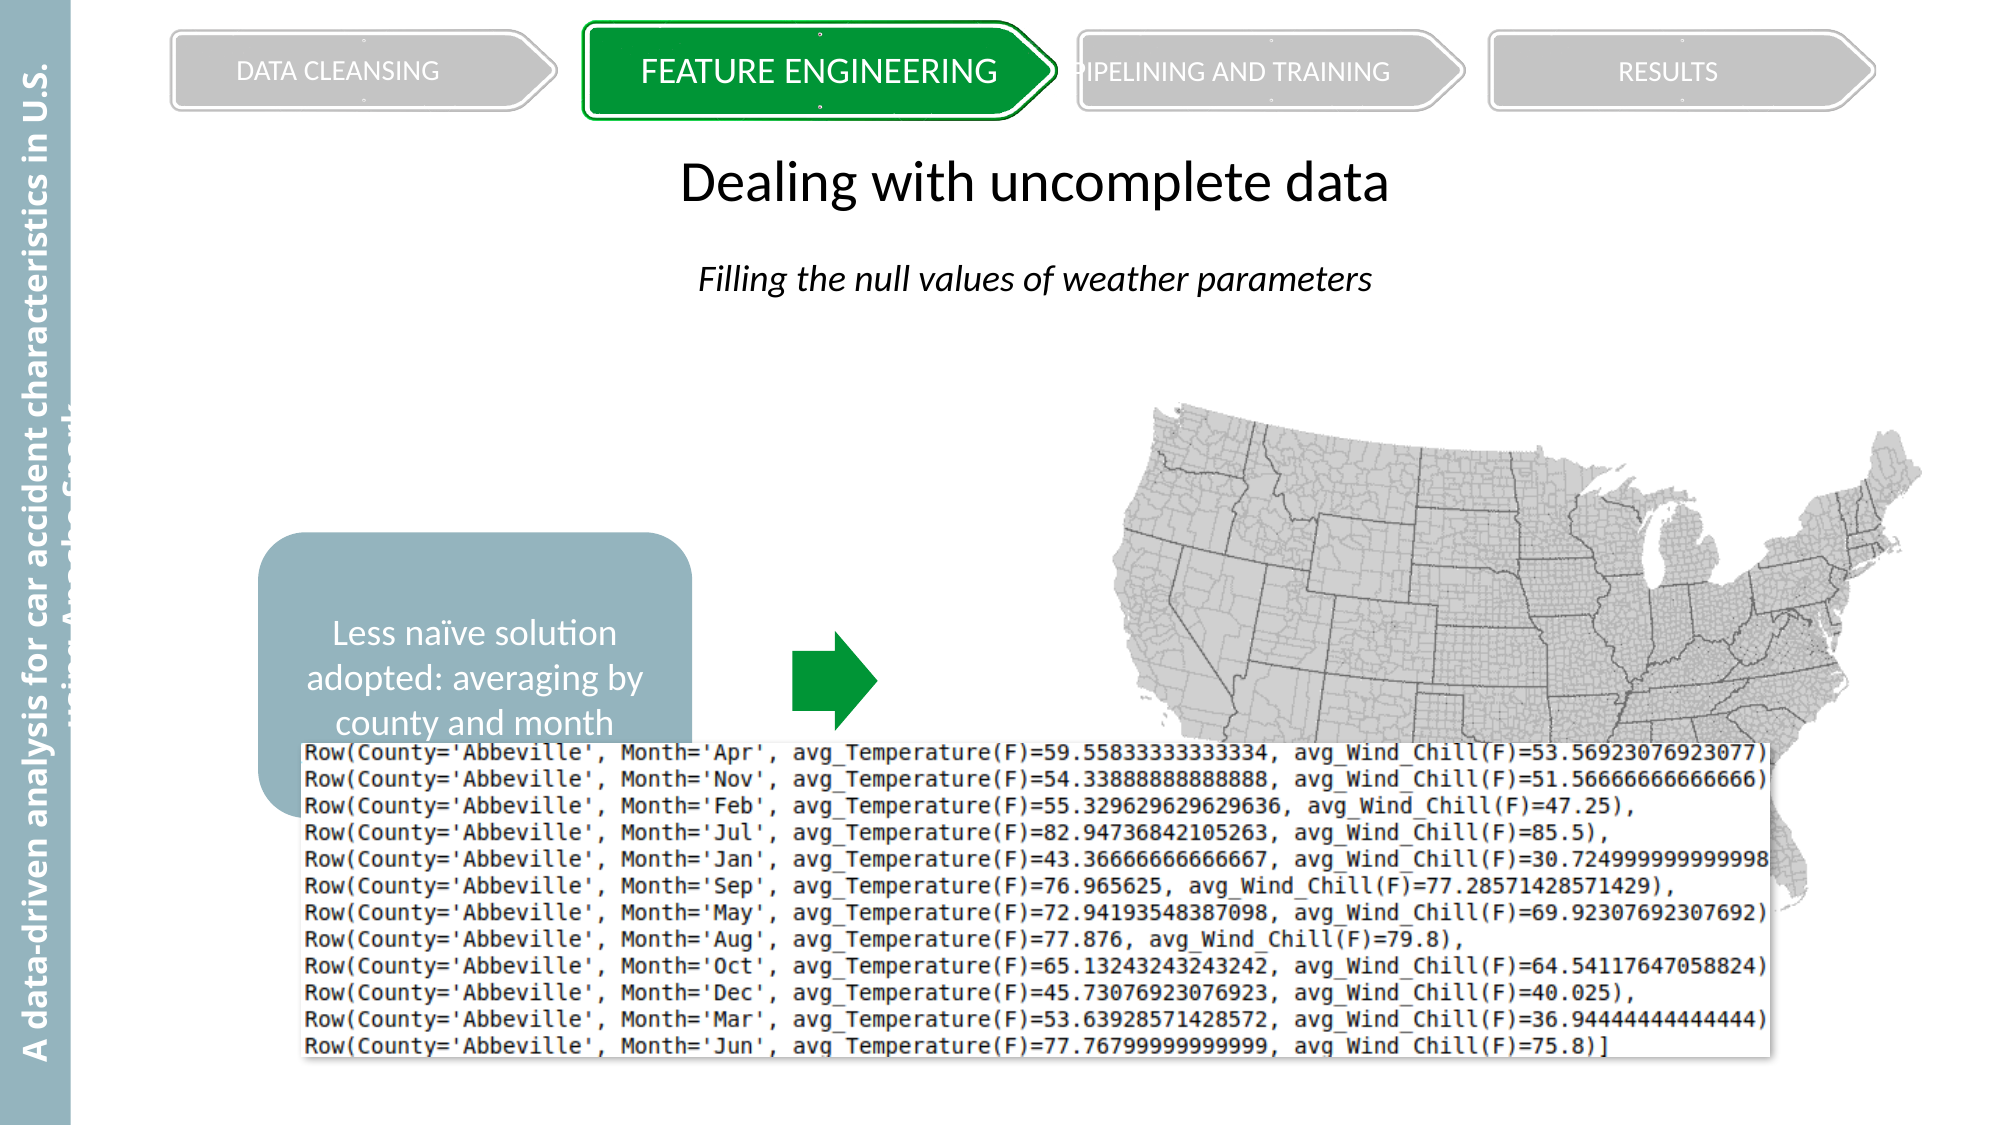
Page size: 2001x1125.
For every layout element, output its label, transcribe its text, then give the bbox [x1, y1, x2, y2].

text_box Filling the null values of weather parameters [70, 246, 2000, 307]
picture [300, 402, 1922, 1057]
text_box Less naïve solution adopted: averaging by county and month [257, 531, 694, 819]
picture [581, 20, 1058, 121]
text_box [792, 630, 878, 731]
text_box Dealing with uncomplete data [70, 136, 2000, 221]
